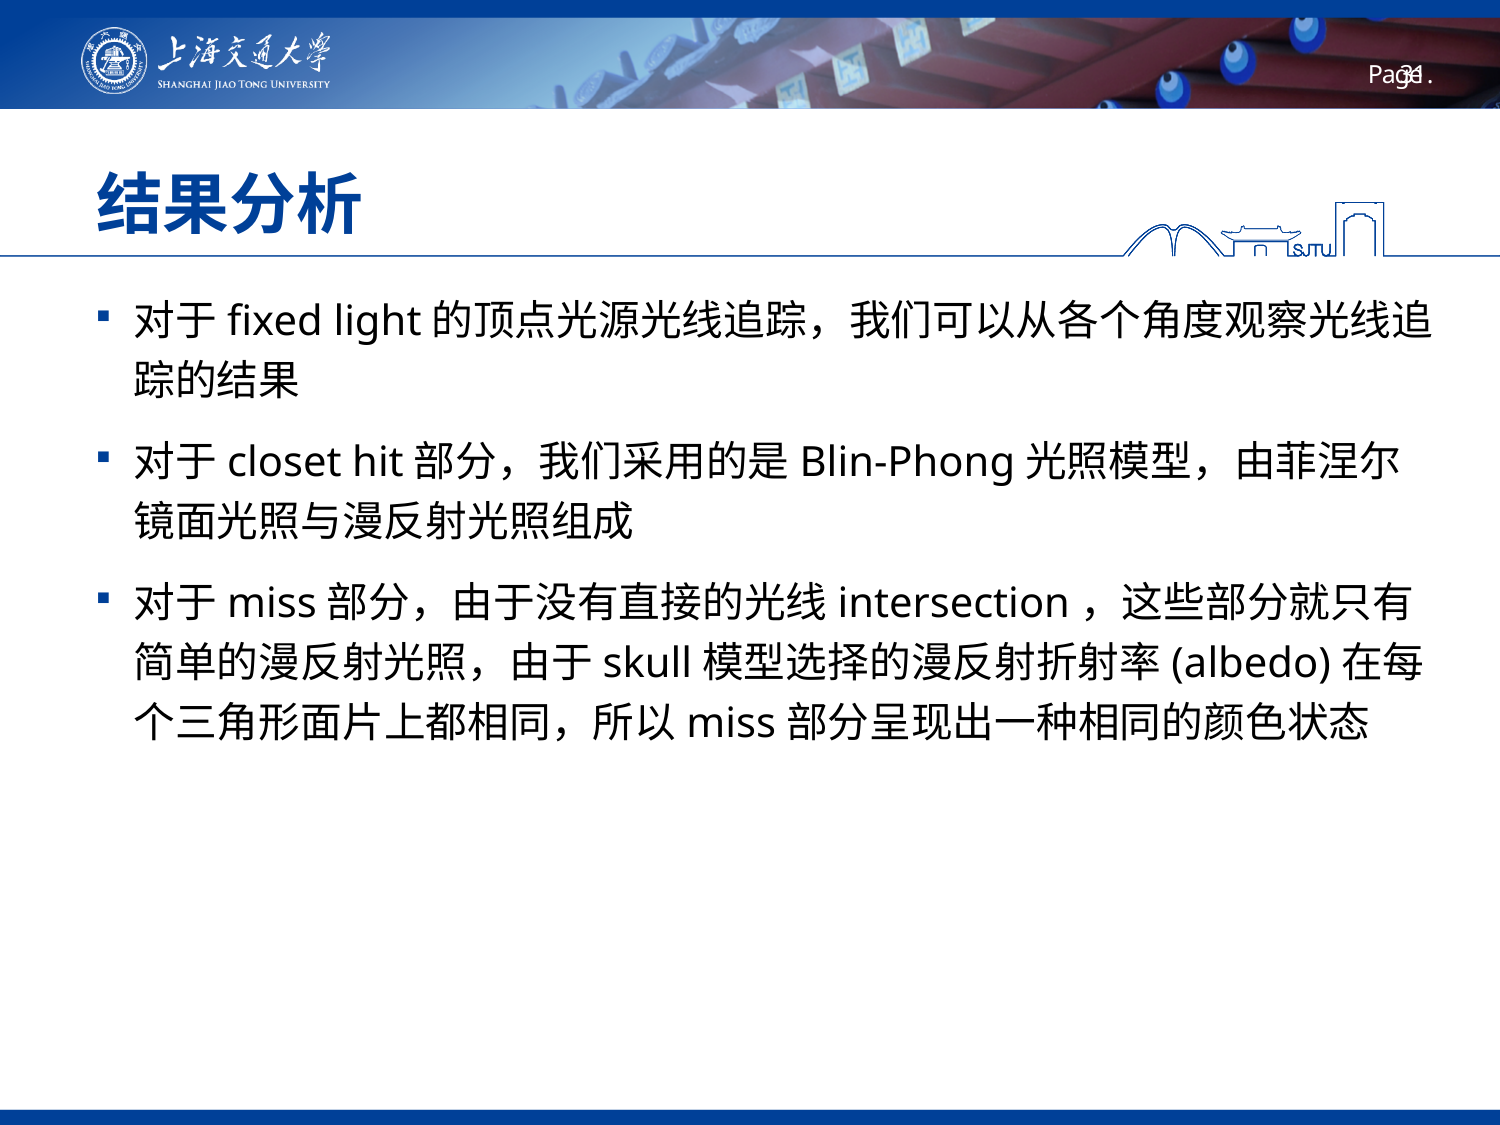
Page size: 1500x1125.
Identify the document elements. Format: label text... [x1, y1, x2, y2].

title 结果分析 [81, 160, 1455, 255]
list 对于fixed light的顶点光源光线追踪，我们可以从各个角度观察光线追踪的结果 对于closet hit部分，我们采用的是Blin-Phong光照模型，由菲涅尔镜面光照与漫反射光照组成 对于miss部分，由于没有直接的光线intersection，这些部分就只有简单的漫反射光照，由于skull模型选择的漫反射折射率(albedo)在每个三角形面片上都相同，所以miss部分呈现出一种相同的颜色状态 [81, 276, 1455, 1084]
picture [0, 18, 1500, 109]
